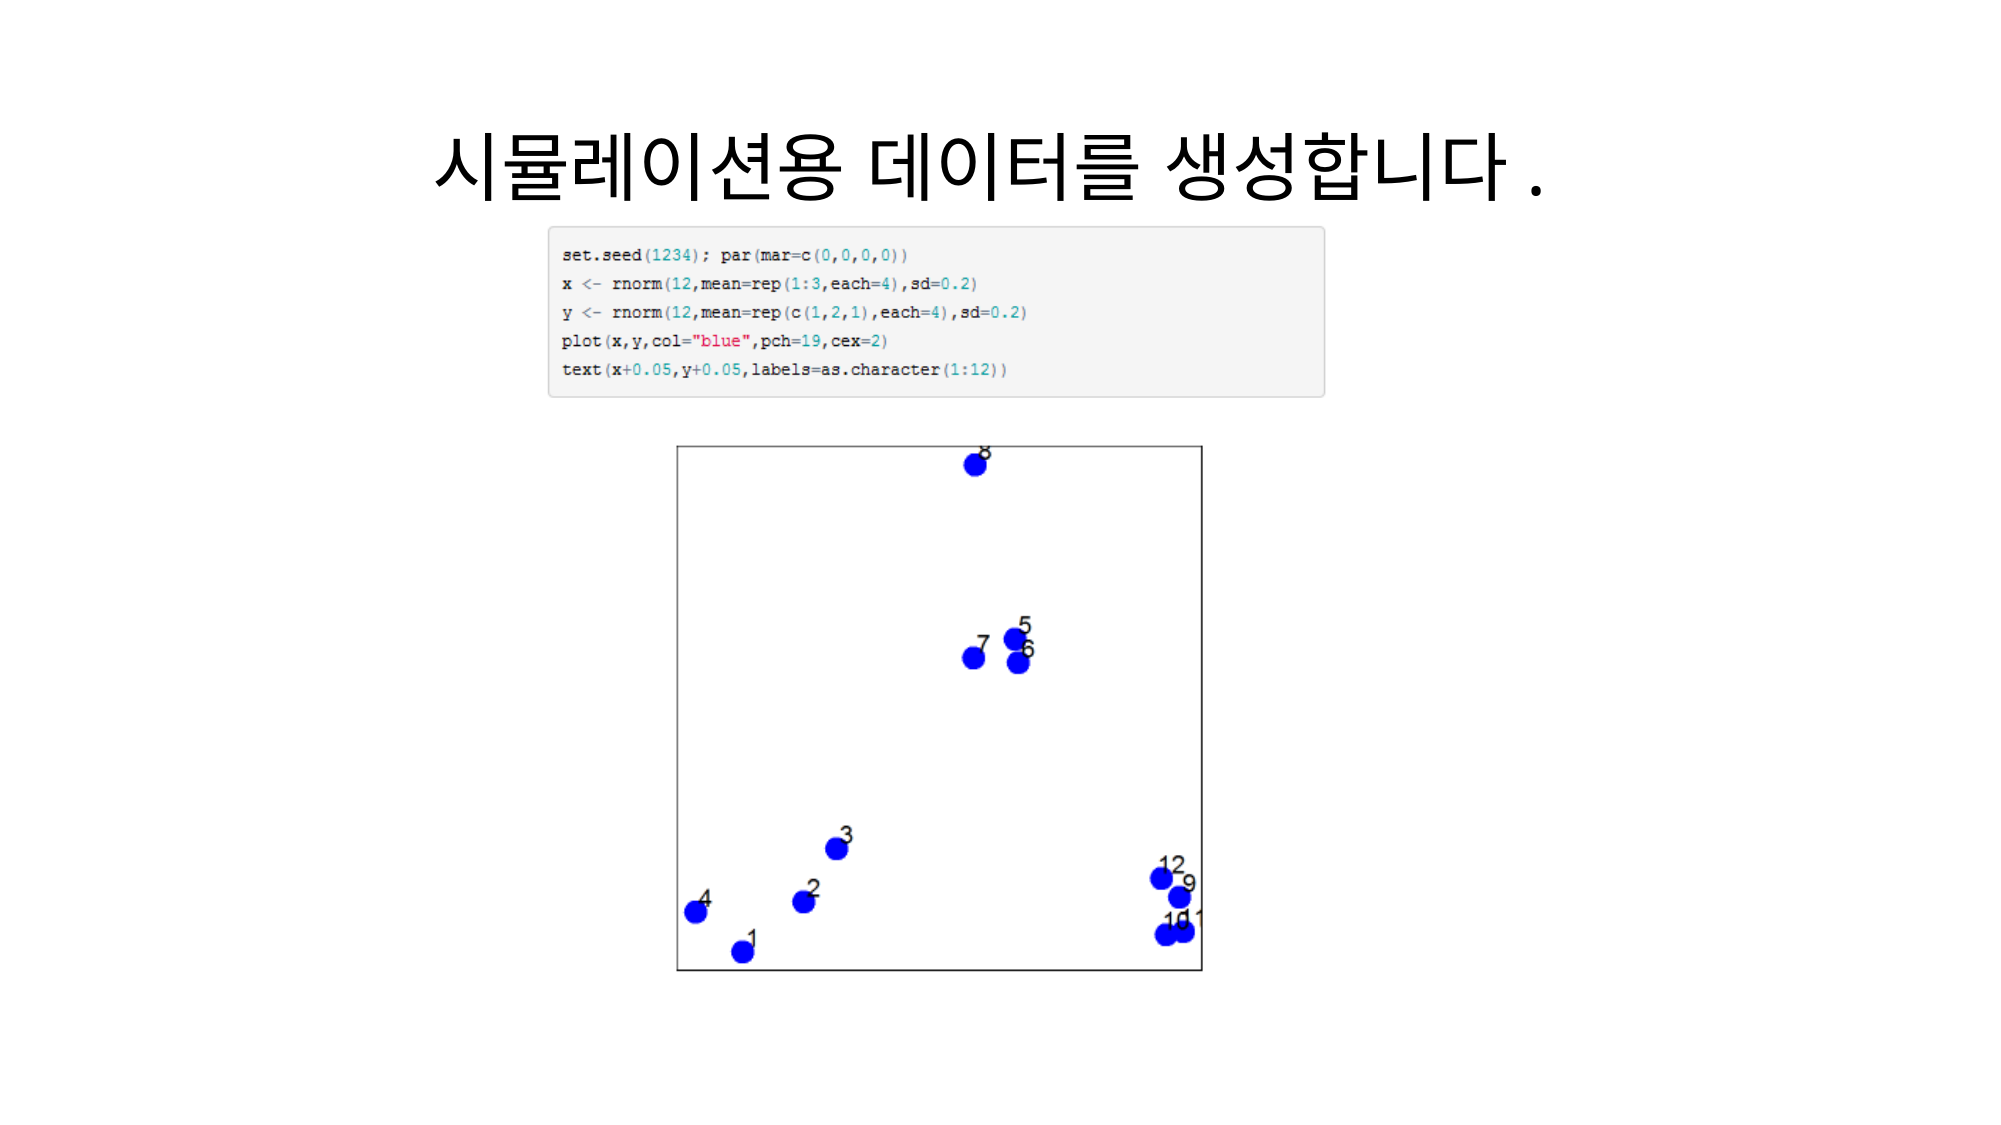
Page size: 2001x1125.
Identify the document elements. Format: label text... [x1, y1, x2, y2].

picture [669, 435, 1217, 987]
text_box 시뮬레이션용 데이터를 생성합니다. [38, 112, 1960, 218]
picture [541, 212, 1344, 408]
